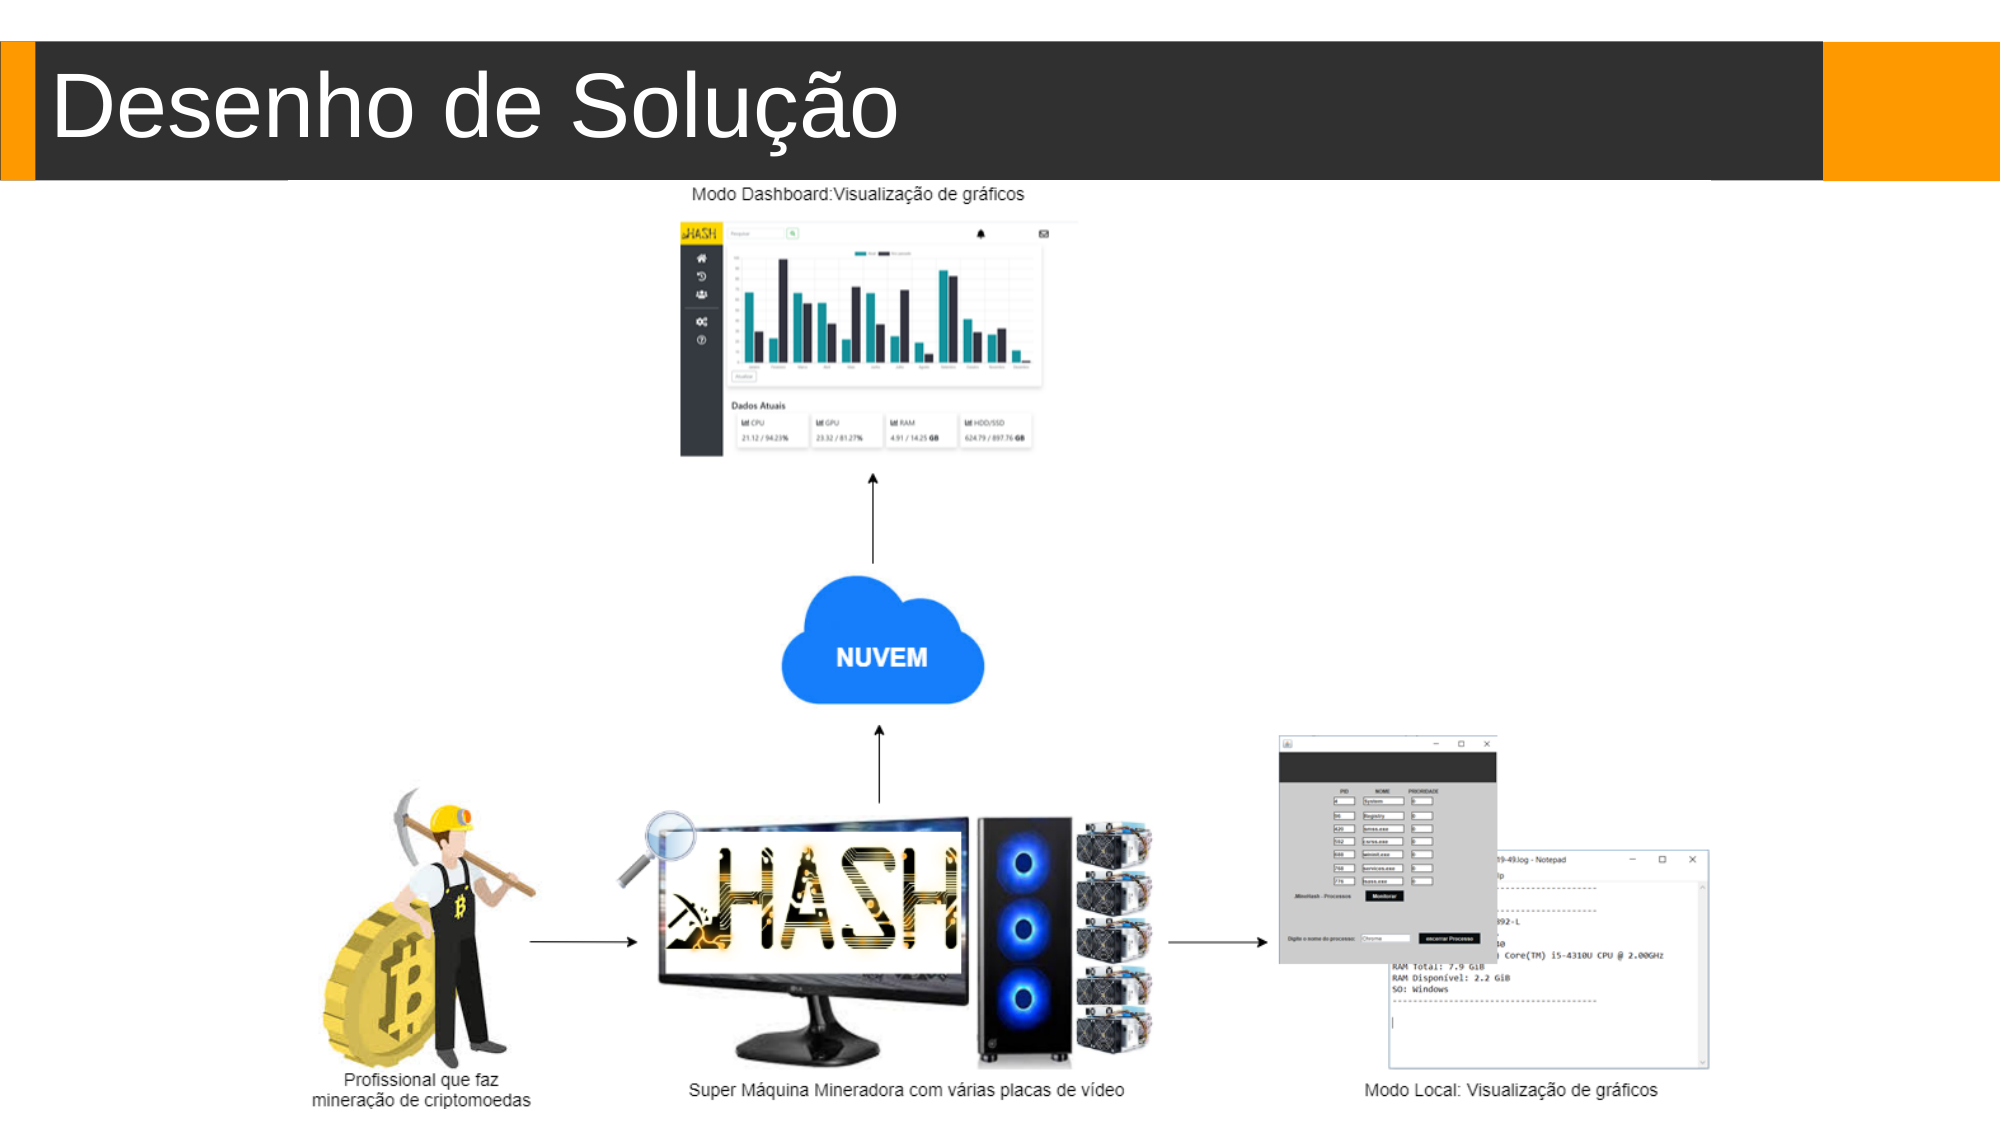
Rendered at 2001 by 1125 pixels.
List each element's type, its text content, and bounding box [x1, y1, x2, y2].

picture [288, 180, 1711, 1109]
list Desenho de Solução [35, 48, 1490, 168]
